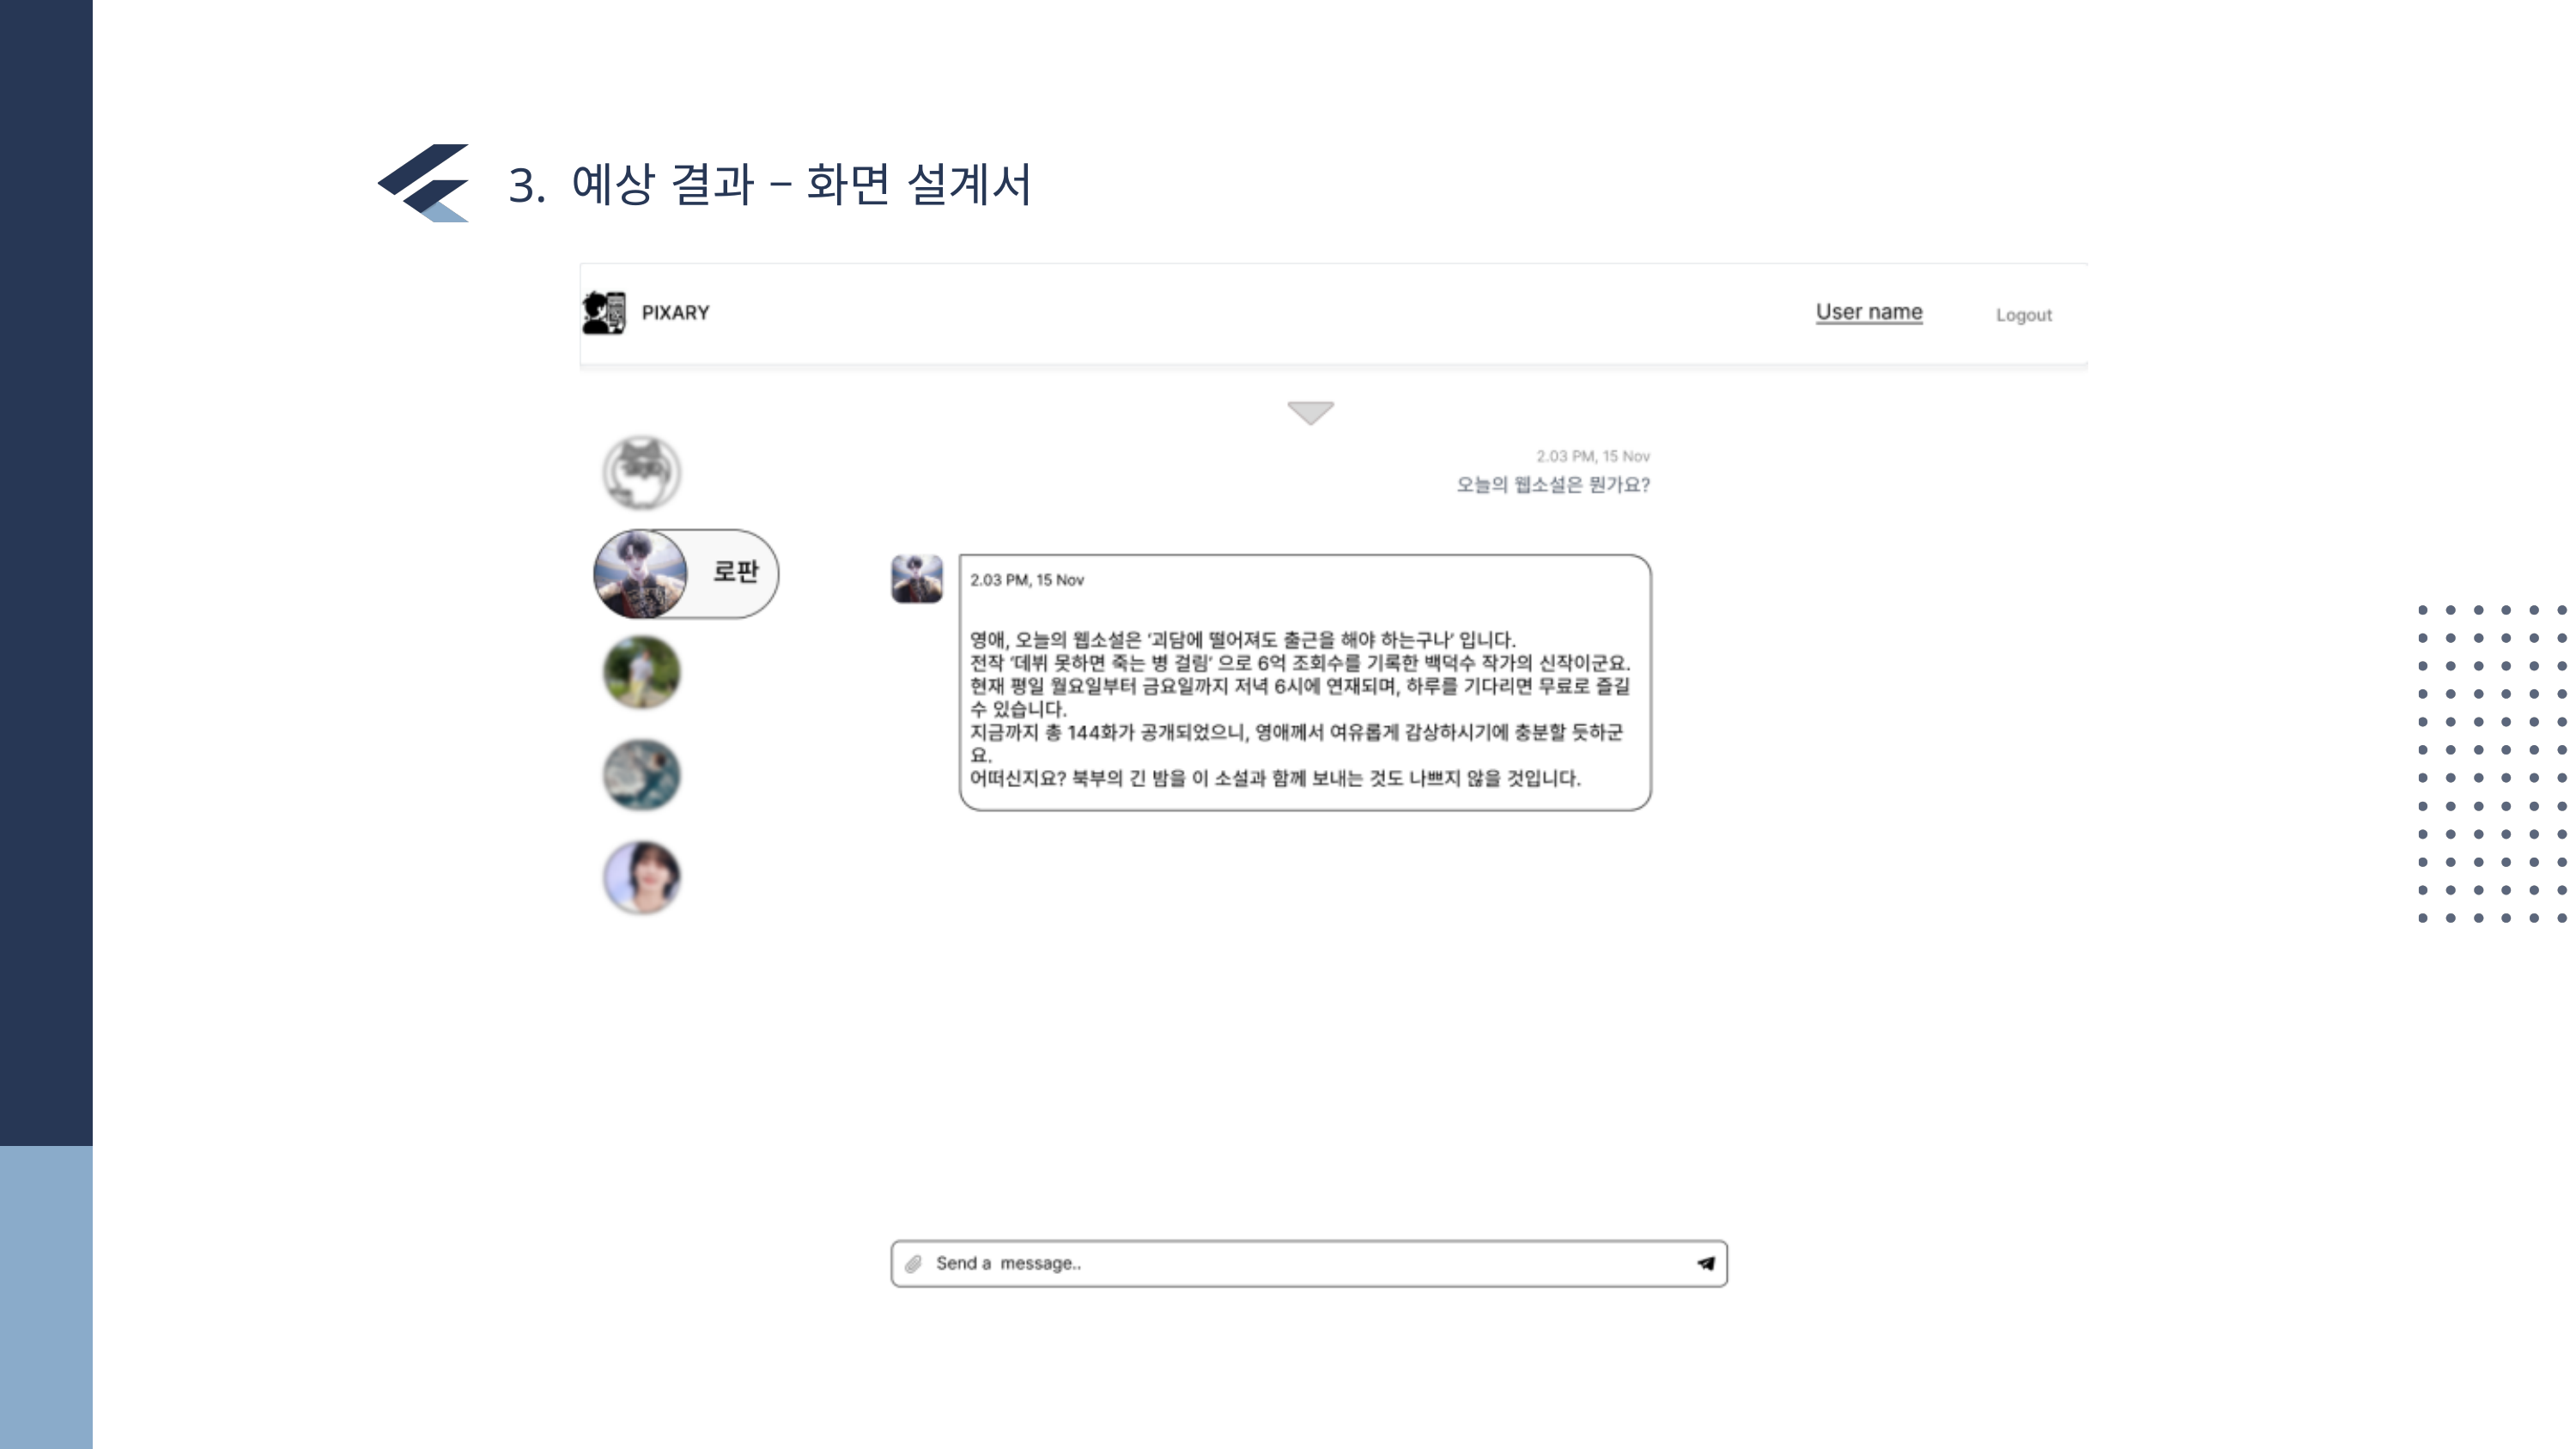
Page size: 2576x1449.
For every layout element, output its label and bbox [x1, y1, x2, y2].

text_box [0, 1145, 94, 1449]
text_box [377, 144, 1127, 222]
text_box [0, 0, 94, 1145]
text_box [2418, 605, 2576, 923]
picture [579, 262, 2088, 1337]
